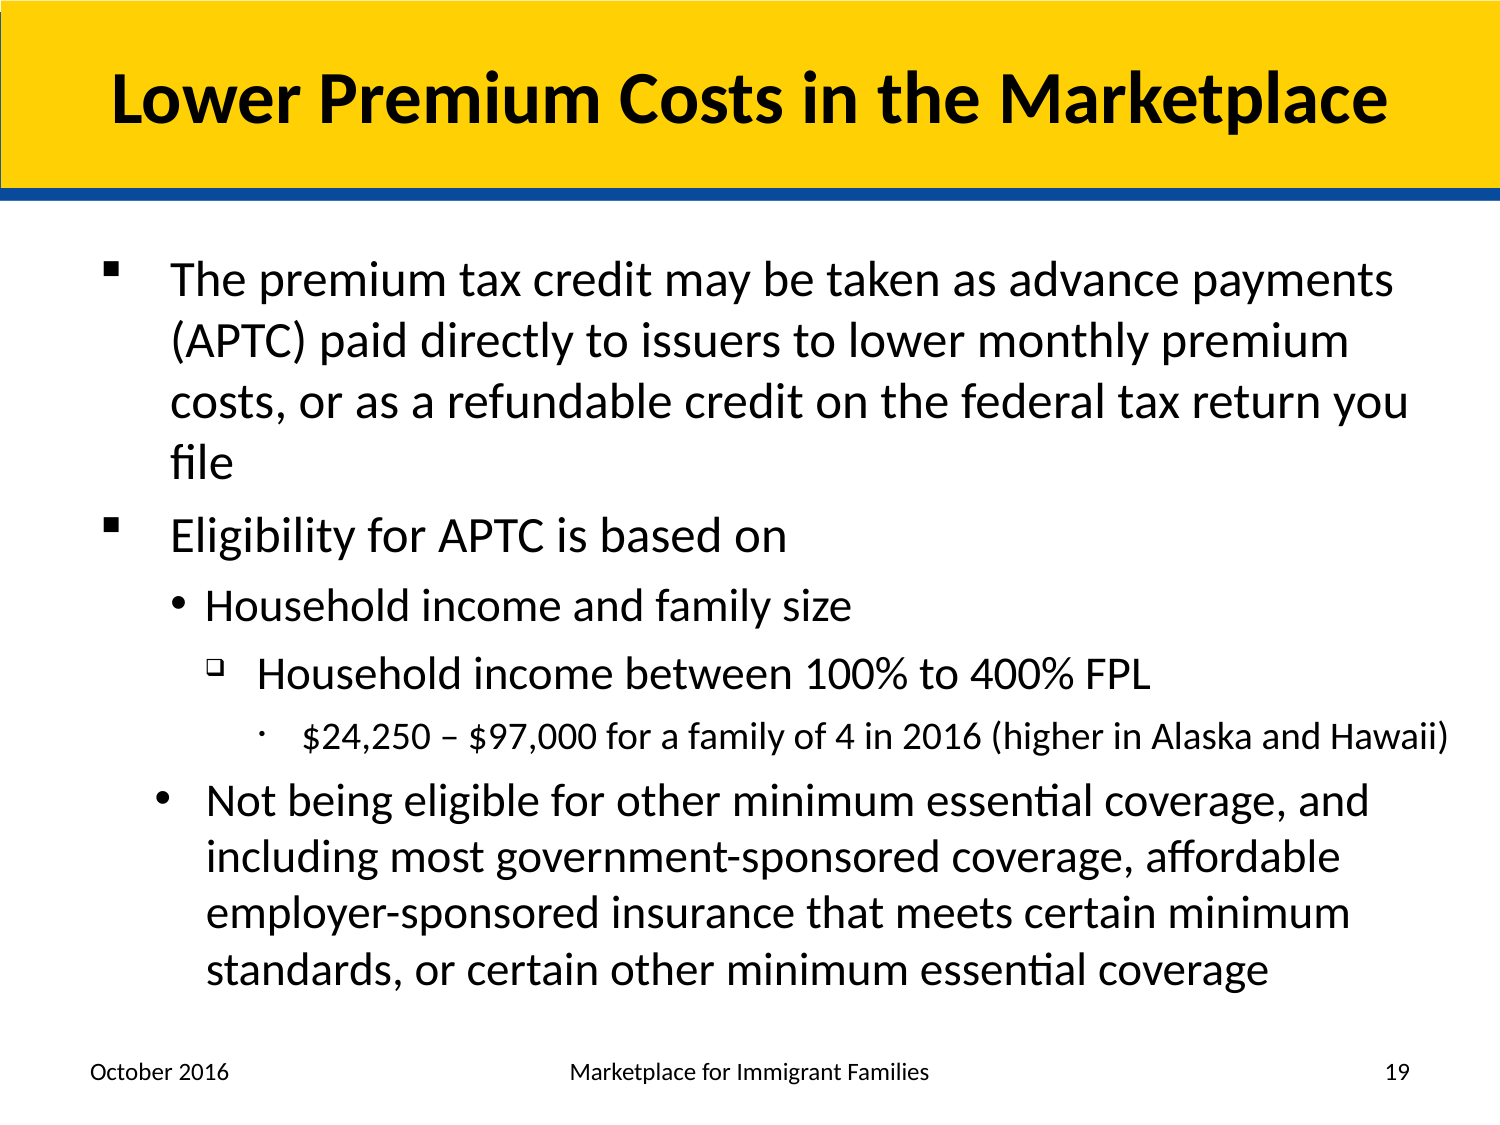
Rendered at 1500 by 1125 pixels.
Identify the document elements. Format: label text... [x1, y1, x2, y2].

title Lower Premium Costs in the Marketplace [0, 5, 1500, 182]
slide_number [75, 1040, 425, 1100]
slide_number 19 [1074, 1040, 1425, 1100]
list The premium tax credit may be taken as advance payments (APTC) paid directly to issuers to lower monthly premium costs, or as a refundable credit on the federal tax return you file Eligibility for APTC is based on Household income and family size Household income between 100% to 400% FPL $24,250 – $97,000 for a family of 4 in 2016 (higher in Alaska and Hawaii) Not being eligible for other minimum essential coverage, and including most government-sponsored coverage, affordable employer-sponsored insurance that meets certain minimum standards, or certain other minimum essential coverage [75, 237, 1475, 1025]
footer Marketplace for Immigrant Families [425, 1040, 1074, 1100]
